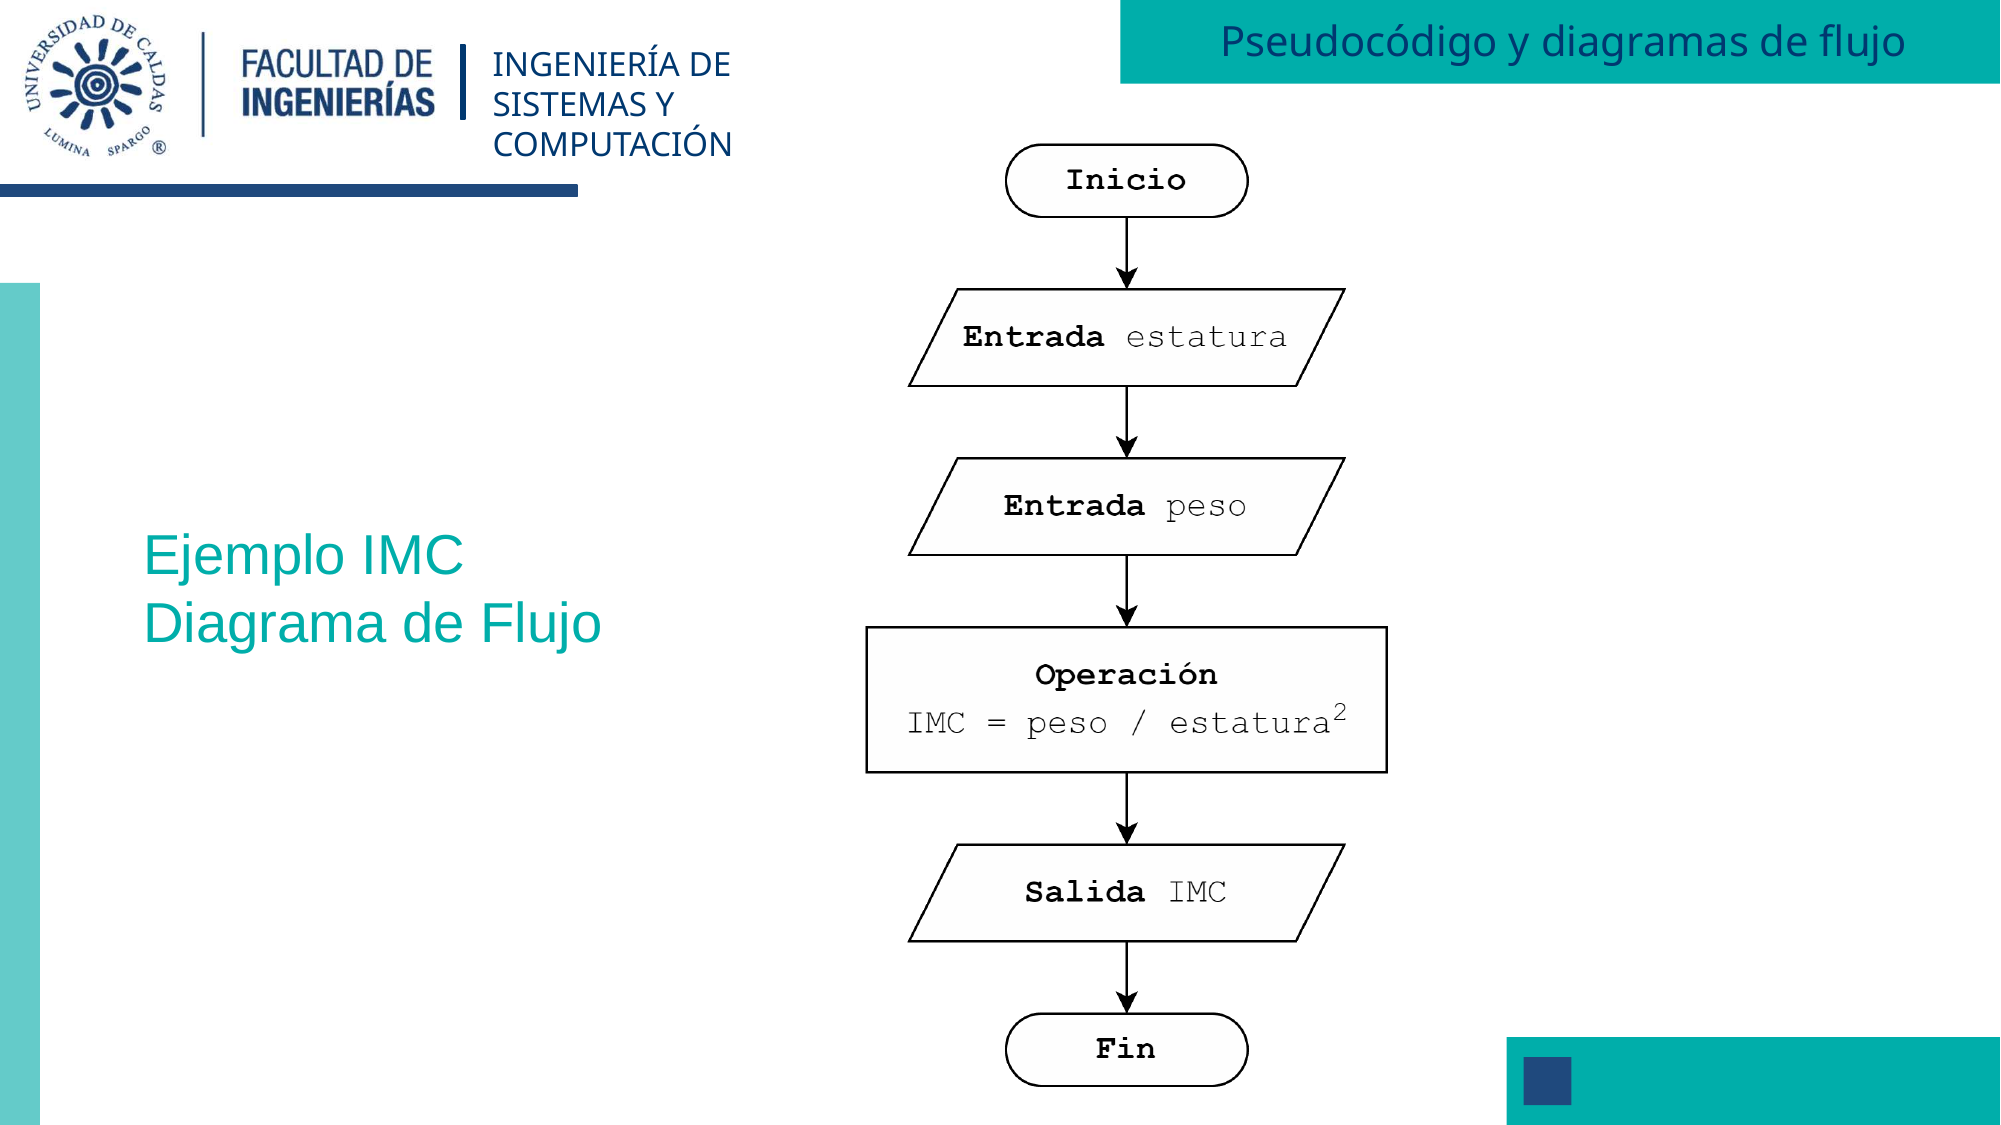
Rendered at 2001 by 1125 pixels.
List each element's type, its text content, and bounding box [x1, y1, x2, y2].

text_box Pseudocódigo y diagramas de flujo [1129, 0, 1998, 80]
text_box [0, 282, 40, 1125]
picture [0, 0, 464, 173]
picture [840, 118, 1413, 1111]
text_box [1523, 1057, 1572, 1106]
text_box [0, 184, 578, 197]
text_box [1120, 0, 2000, 84]
text_box INGENIERÍA DE SISTEMAS Y COMPUTACIÓN [477, 28, 841, 179]
text_box [1506, 1037, 2000, 1125]
title Ejemplo IMC Diagrama de Flujo [143, 518, 674, 707]
